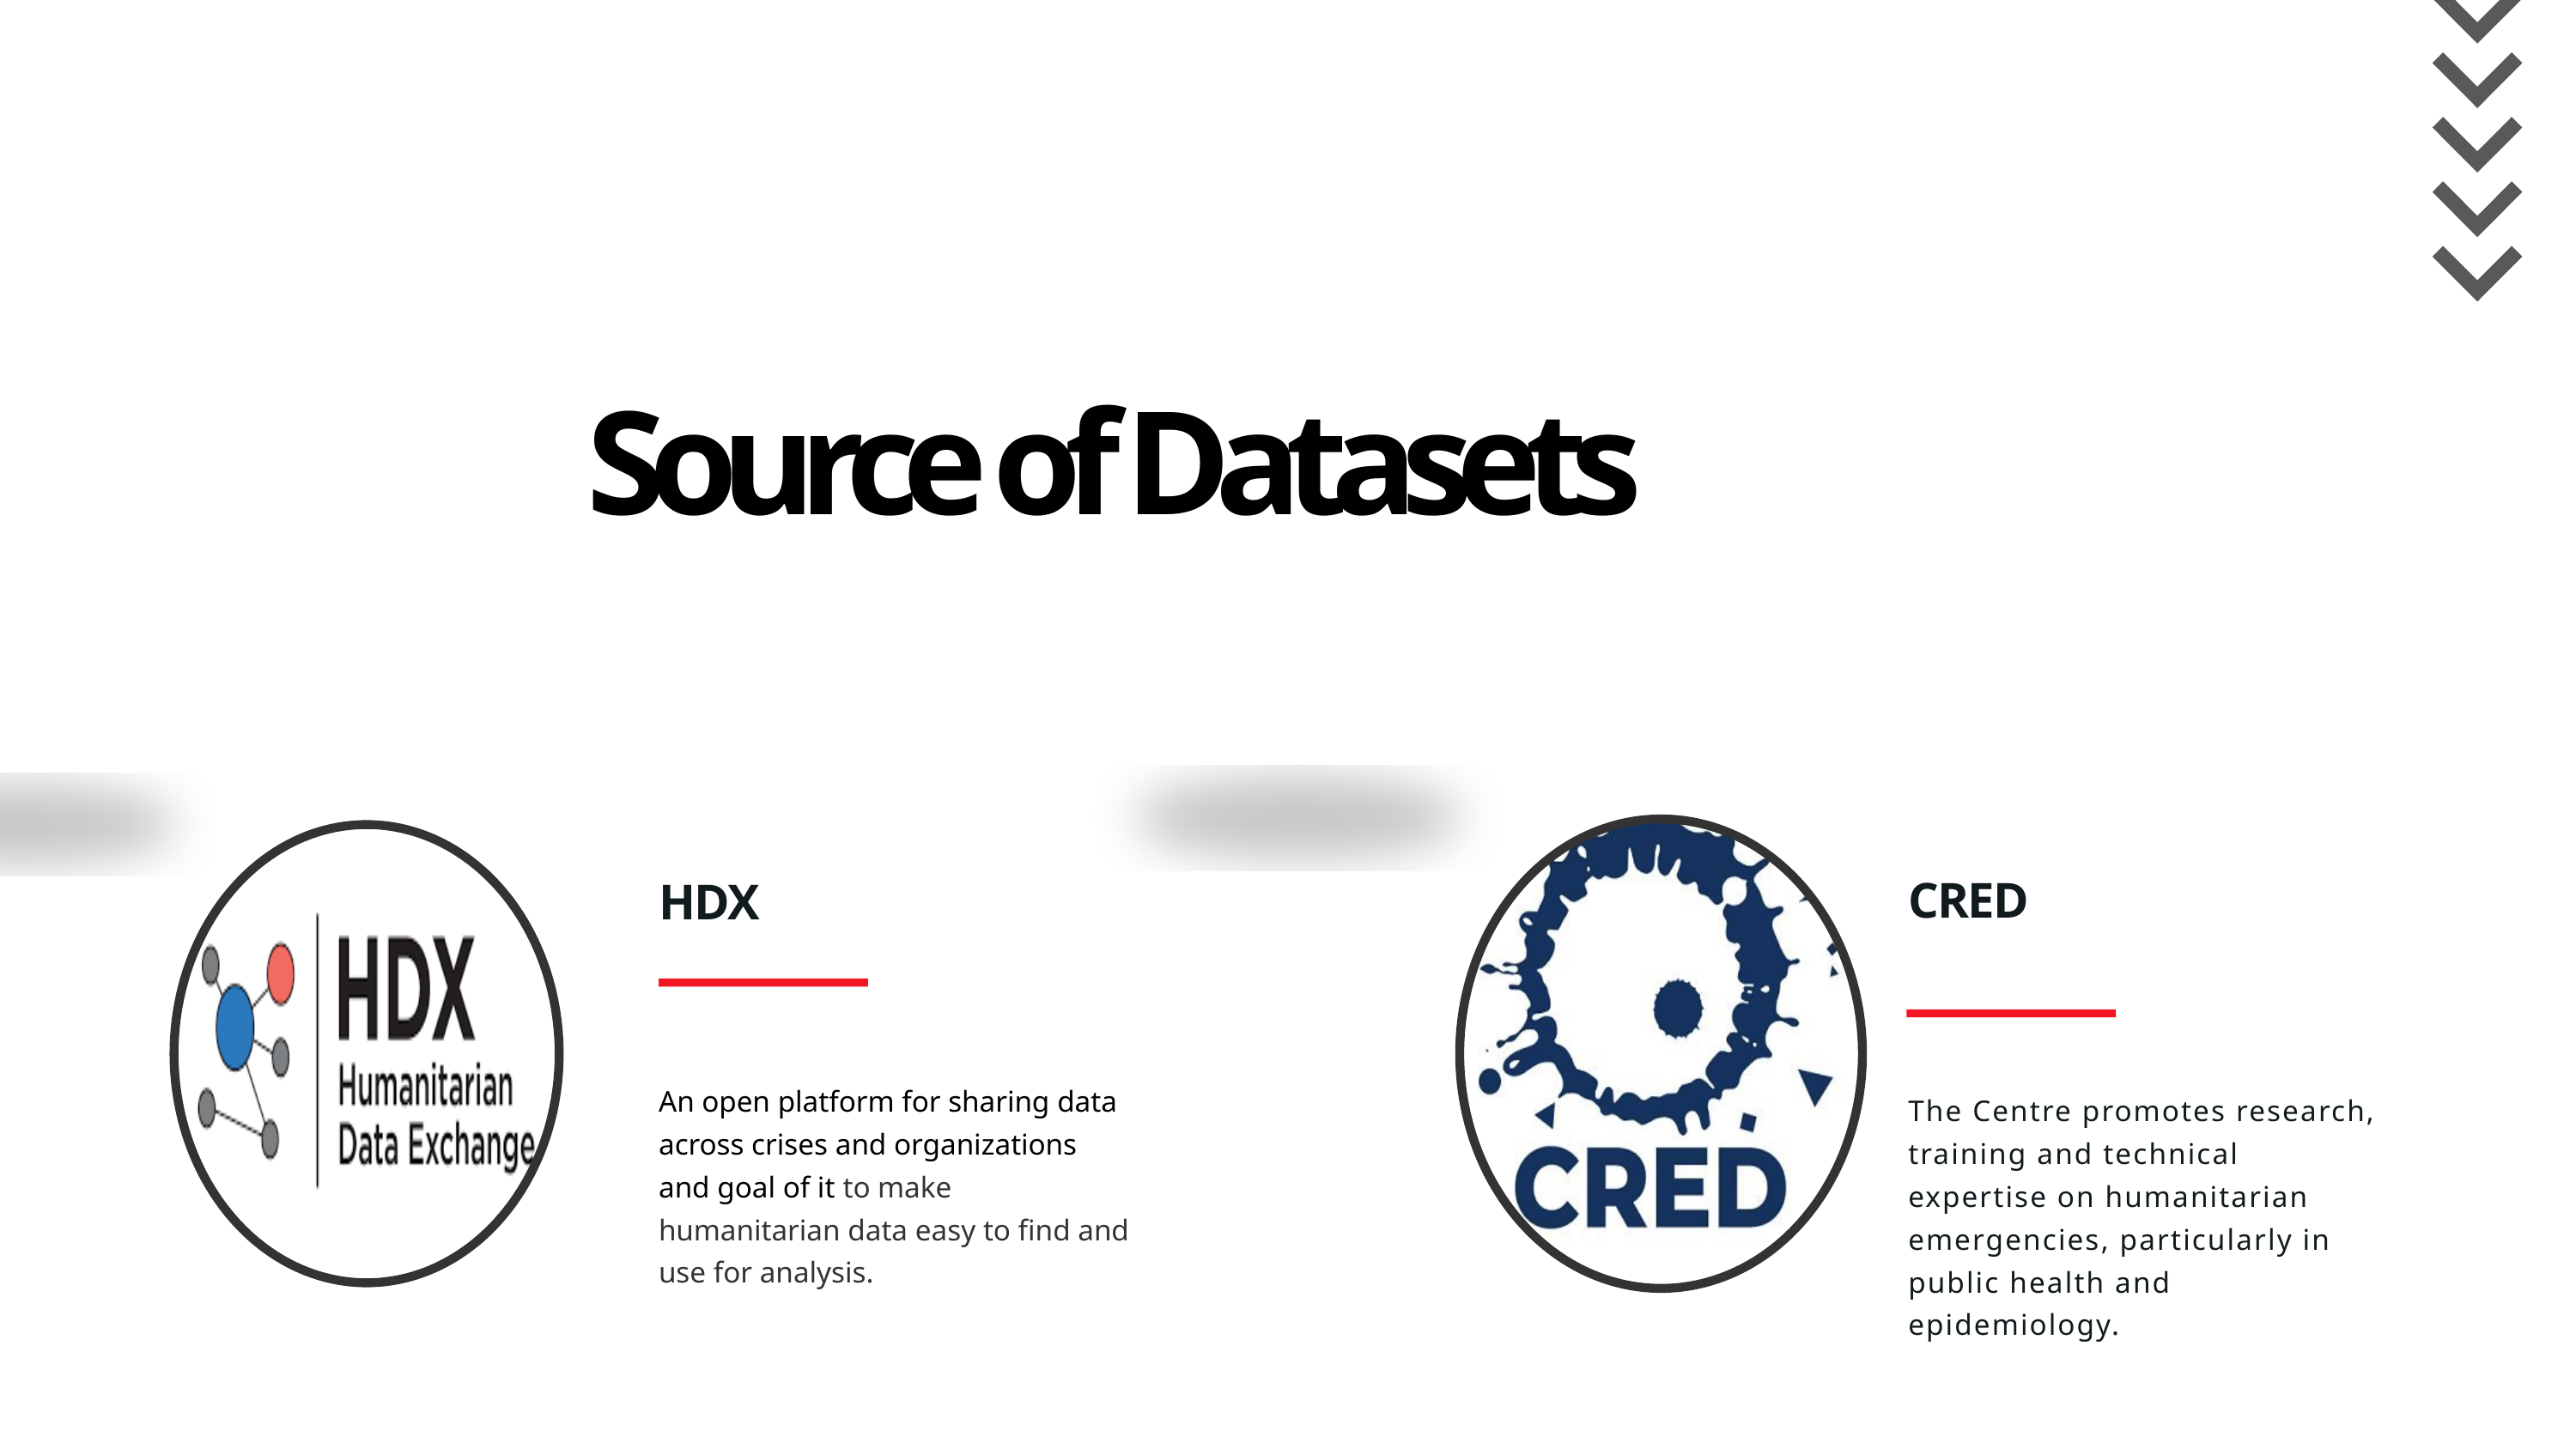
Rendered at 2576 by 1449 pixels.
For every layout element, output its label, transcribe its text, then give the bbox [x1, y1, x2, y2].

text_box [2432, 246, 2523, 302]
text_box [2433, 0, 2521, 44]
text_box CRED The Centre promotes research, training and technical expertise on humanitarian emergencies, particularly in public health and epidemiology. [1906, 864, 2383, 1342]
text_box [2432, 181, 2523, 238]
title Source of Datasets [585, 367, 1991, 628]
text_box HDX An open platform for sharing data across crises and organizations and goal of it to make humanitarian data easy to find and use for analysis. [657, 870, 1133, 1289]
picture [1459, 818, 1863, 1289]
picture [173, 824, 560, 1283]
text_box [2432, 52, 2523, 108]
text_box [2432, 117, 2523, 173]
